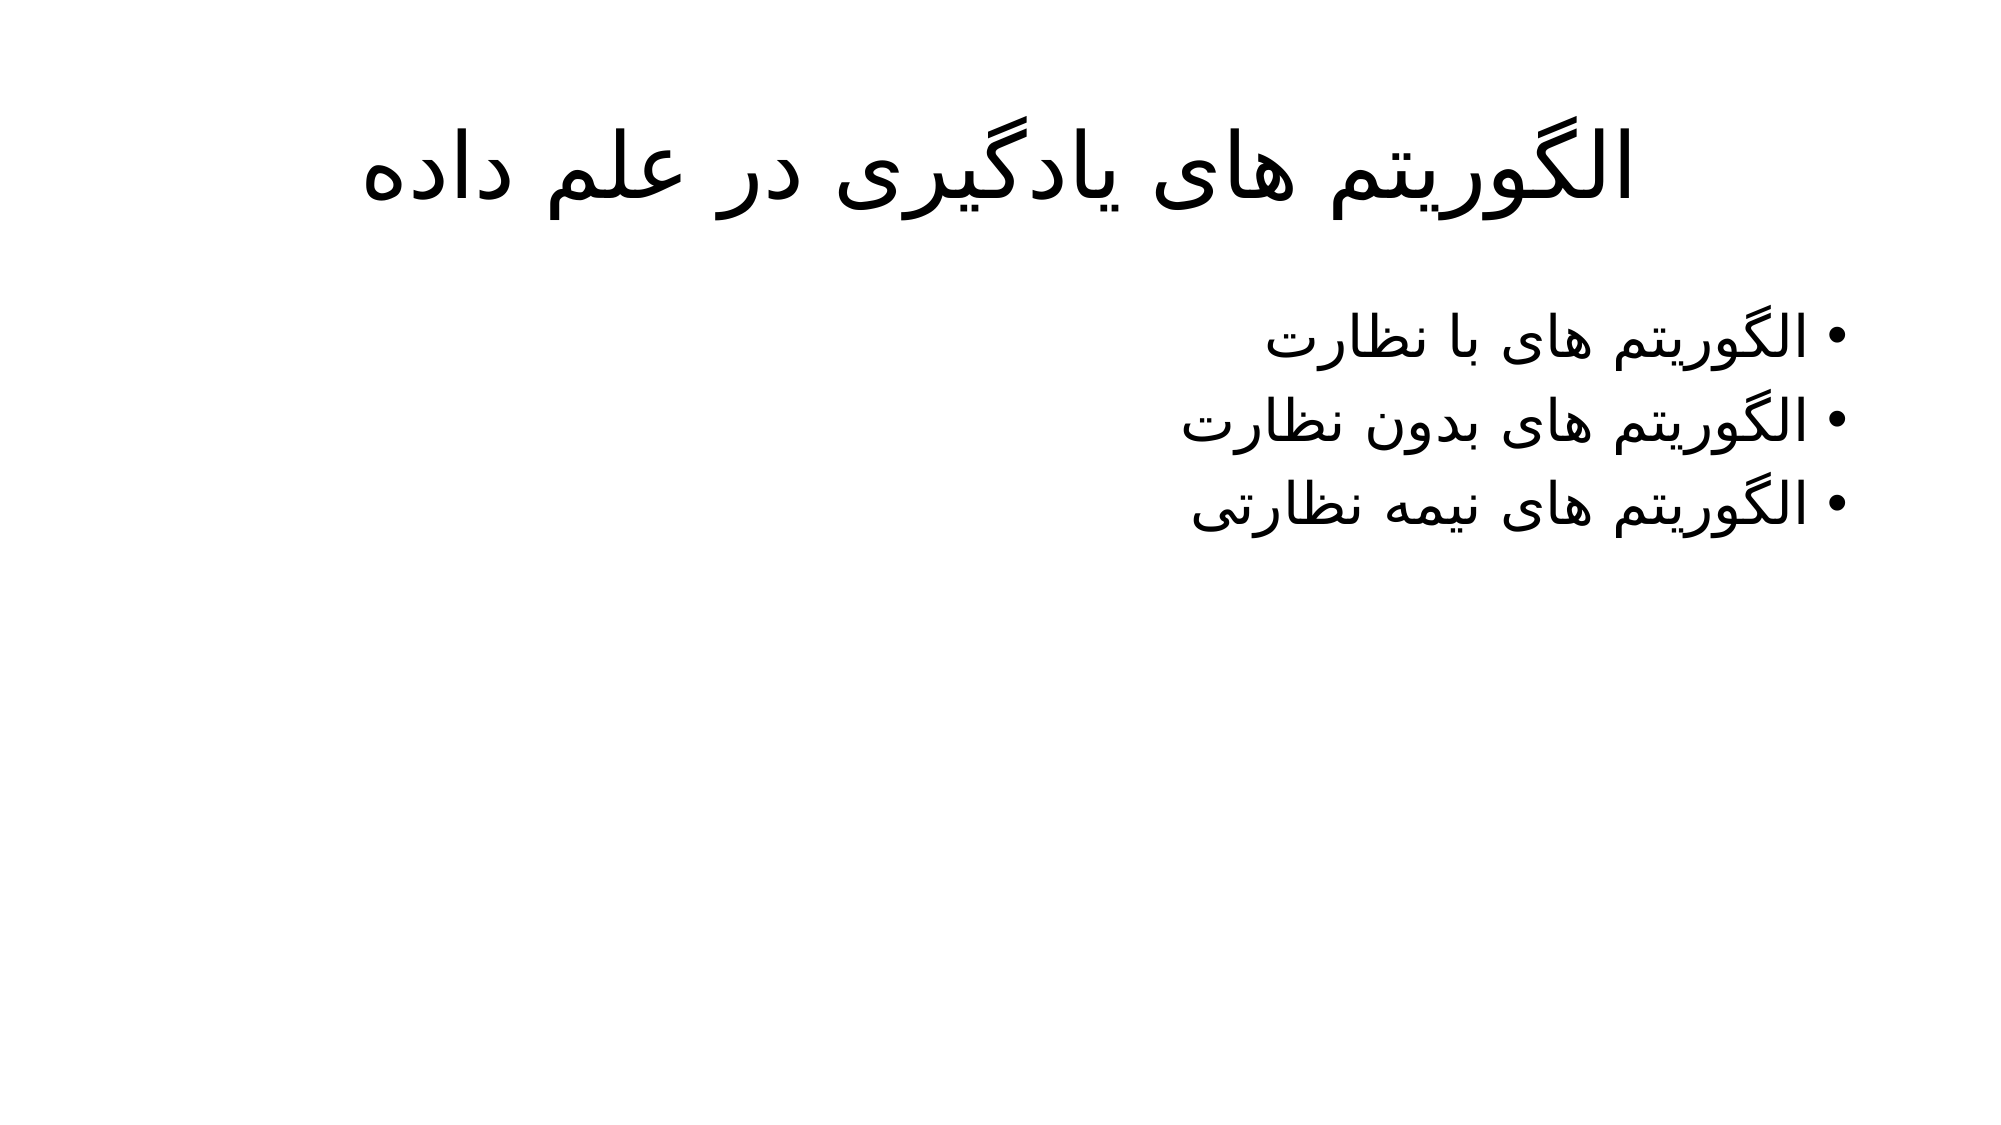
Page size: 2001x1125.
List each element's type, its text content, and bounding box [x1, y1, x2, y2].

list الگوریتم های با نظارت الگوریتم های بدون نظارت الگوریتم های نیمه نظارتی [137, 299, 1863, 1014]
title الگوریتم های یادگیری در علم داده [137, 59, 1863, 278]
